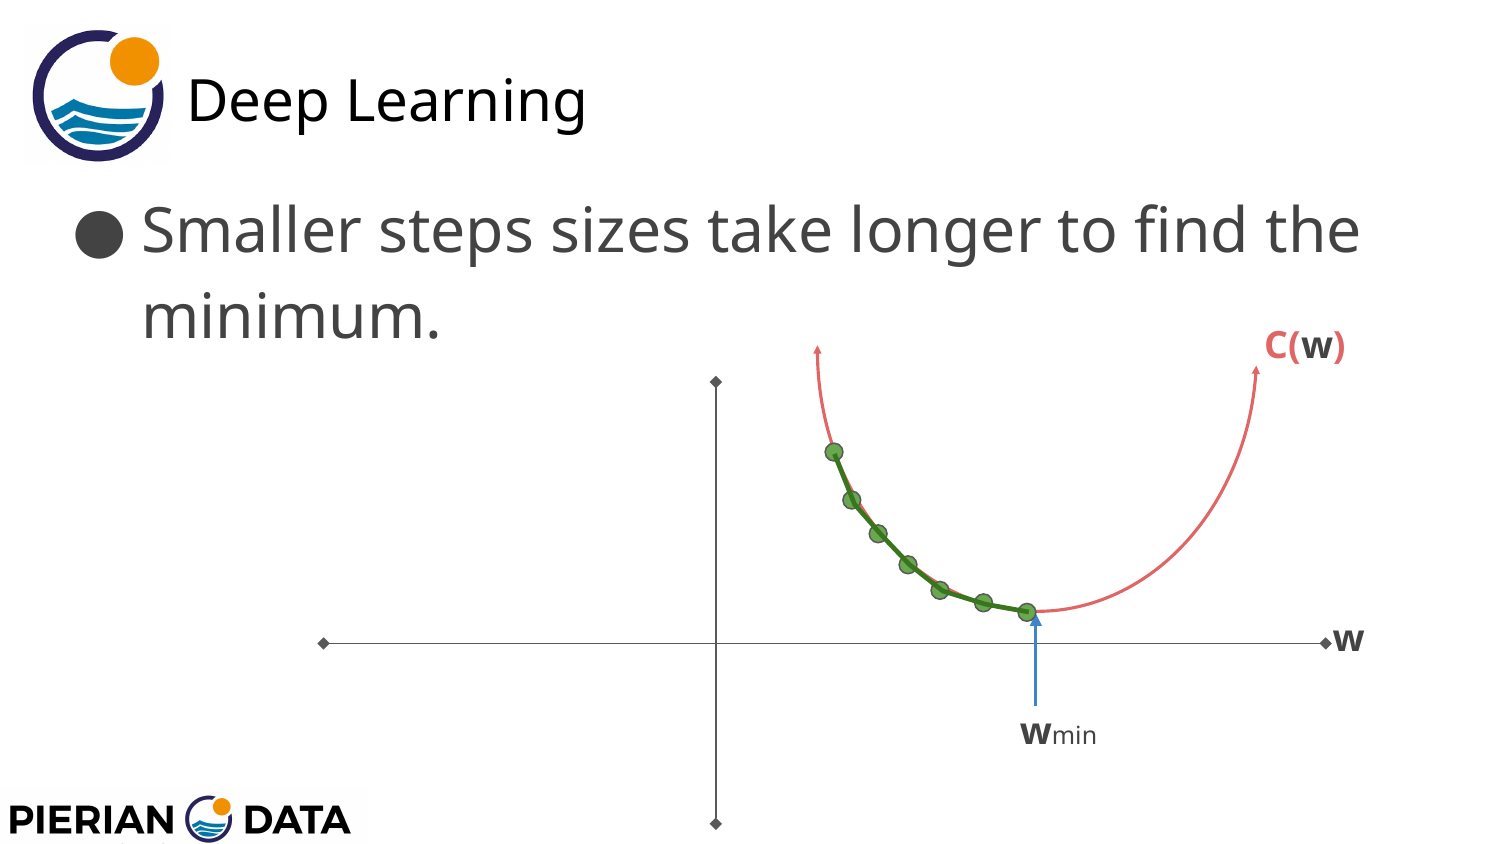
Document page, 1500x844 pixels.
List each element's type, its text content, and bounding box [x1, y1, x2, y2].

text_box [974, 601, 992, 612]
text_box [842, 491, 856, 509]
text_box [1031, 618, 1035, 642]
text_box [1018, 603, 1036, 622]
list Smaller steps sizes take longer to find the minimum. [51, 164, 1449, 291]
text_box [869, 526, 885, 543]
list wmin [1004, 692, 1176, 781]
text_box [899, 558, 916, 574]
text_box [931, 585, 949, 600]
text_box [834, 453, 1029, 612]
text_box [813, 345, 1254, 612]
list w [1317, 599, 1444, 688]
picture [24, 24, 172, 167]
picture [0, 787, 368, 844]
list C(w) [1249, 305, 1500, 395]
title Deep Learning [176, 48, 1449, 143]
text_box [825, 443, 843, 461]
